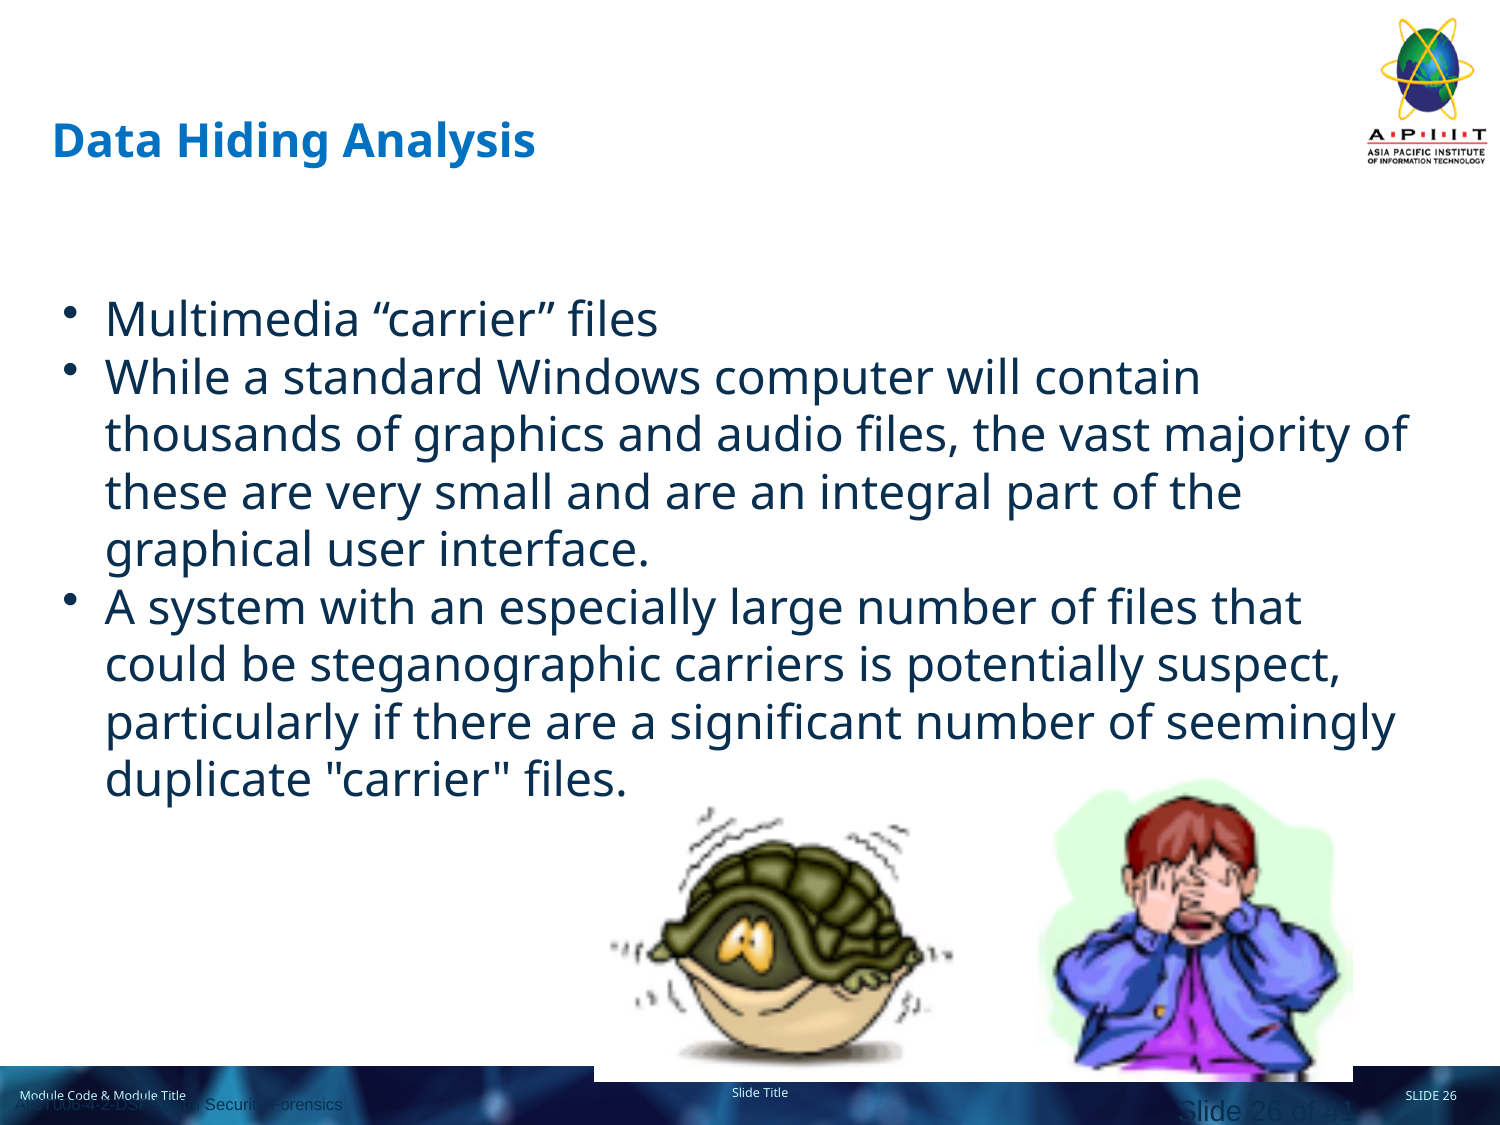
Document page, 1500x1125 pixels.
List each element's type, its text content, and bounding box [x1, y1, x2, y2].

picture [1353, 0, 1500, 182]
list Multimedia “carrier” files While a standard Windows computer will contain thousands of graphics and audio files, the vast majority of these are very small and are an integral part of the graphical user interface. A system with an especially large number of files that could be steganographic carriers is potentially suspect, particularly if there are a significant number of seemingly duplicate "carrier" files. [47, 281, 1447, 898]
picture [0, 768, 1500, 1125]
slide_number Slide 26 of 41 [1162, 1085, 1500, 1122]
title Data Hiding Analysis [36, 45, 1323, 233]
